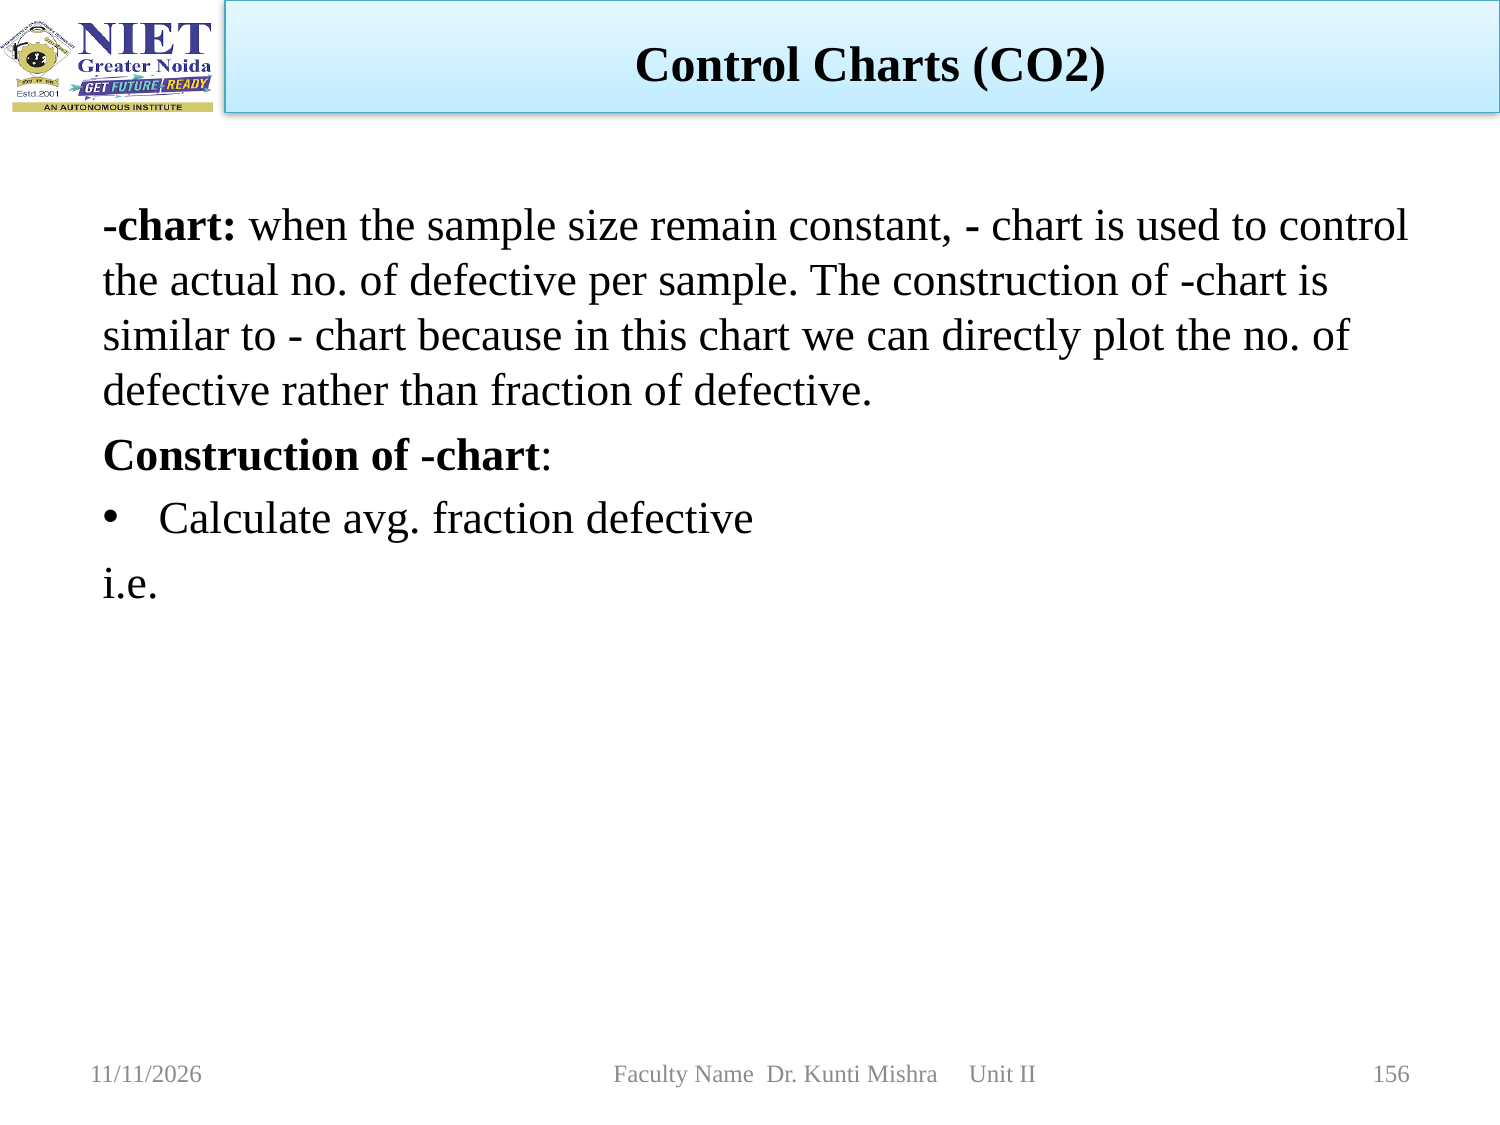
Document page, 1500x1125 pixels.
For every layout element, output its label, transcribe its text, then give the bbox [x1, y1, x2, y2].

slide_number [75, 1042, 412, 1103]
text_box Control Charts (CO2) [224, 0, 1500, 113]
slide_number 156 [1074, 1042, 1425, 1103]
picture [0, 21, 213, 112]
footer Faculty Name Dr. Kunti Mishra Unit II [412, 1042, 1074, 1103]
